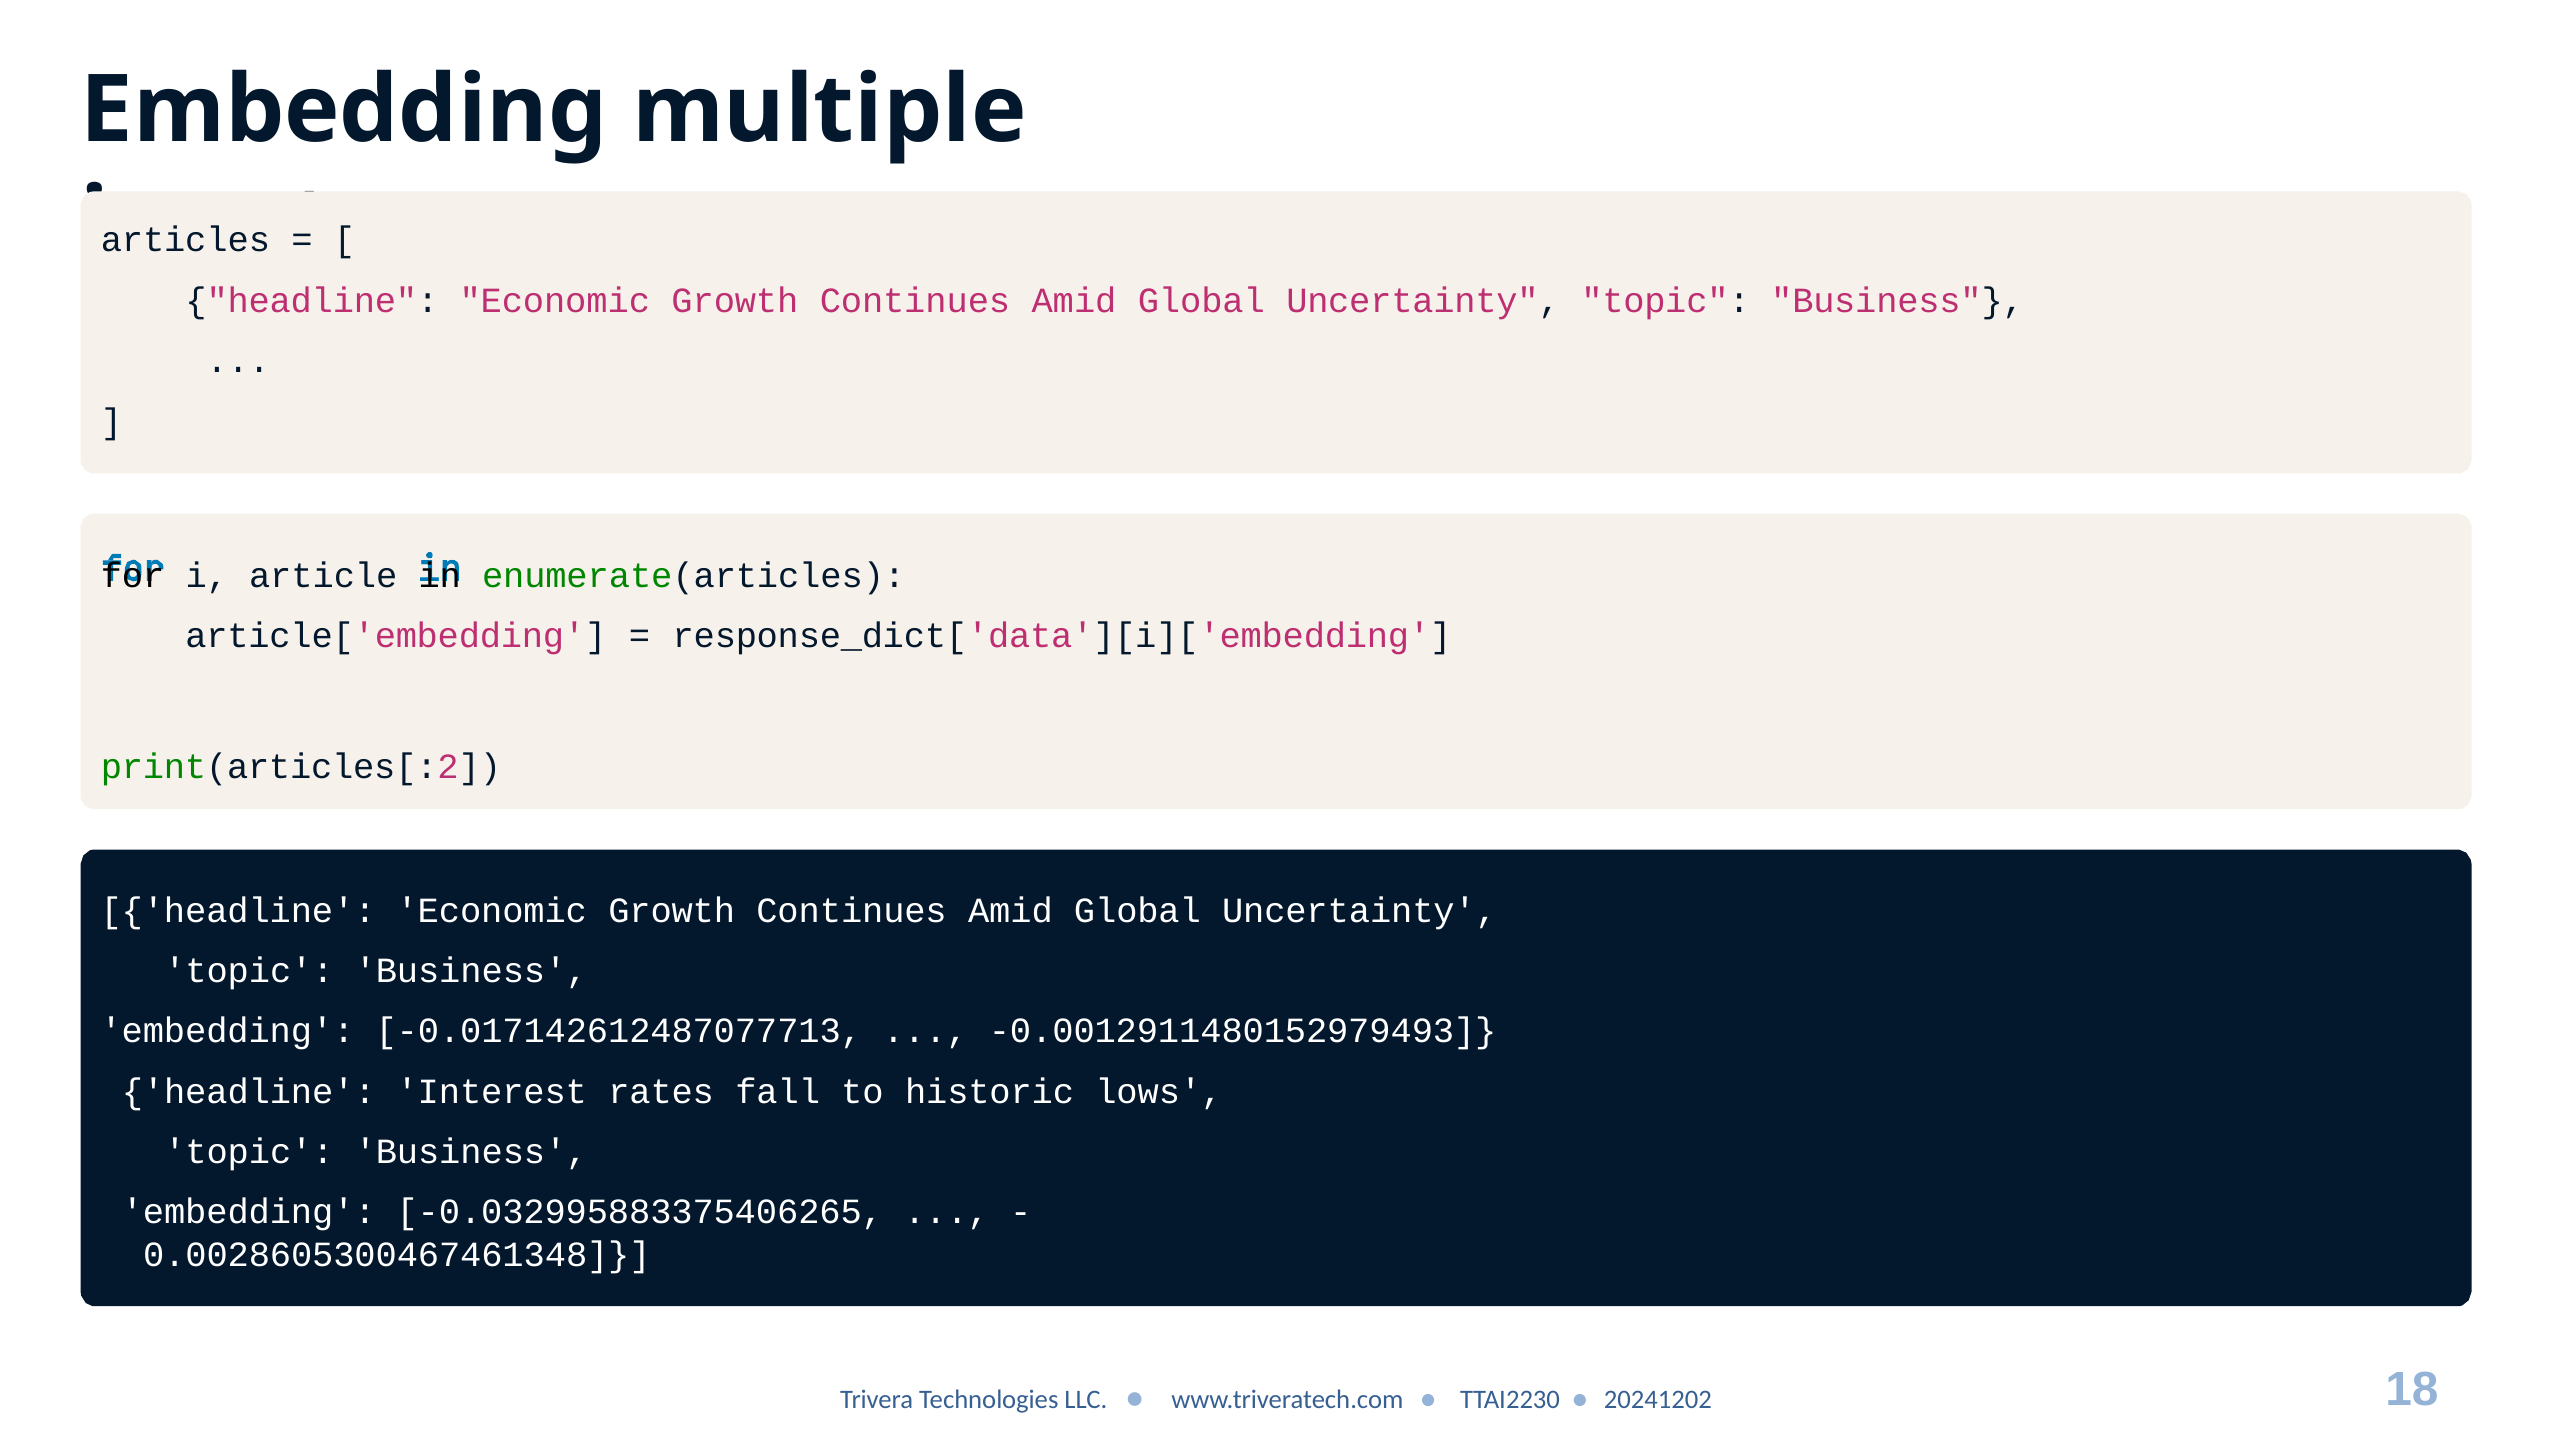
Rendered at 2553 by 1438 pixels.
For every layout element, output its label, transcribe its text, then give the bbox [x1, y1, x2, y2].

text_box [80, 513, 2472, 810]
text_box [80, 849, 2472, 1307]
text_box articles = [ {"headline": "Economic Growth Continues Amid Global Uncertainty", "topic": "Business"}, ... ] for i, article in enumerate(articles): article['embedding'] = response_dict['data'][i]['embedding'] print(articles[:2]) [{'headline': 'Economic Growth Continues Amid Global Uncertainty', 'topic': 'Business', 'embedding': [-0.017142612487077713, ..., -0.0012911480152979493]} {'headline': 'Interest rates fall to historic lows', 'topic': 'Business', 'embedding': [-0.032995883375406265, ..., -0.0028605300467461348]}] [98, 196, 2028, 511]
title Embedding multiple inputs [78, 44, 1240, 288]
text_box [80, 191, 2472, 474]
text_box articles = [ {"headline": "Economic Growth Continues Amid Global Uncertainty", "topic": "Business"}, ... ] for i, article in enumerate(articles): article['embedding'] = response_dict['data'][i]['embedding'] print(articles[:2]) [{'headline': 'Economic Growth Continues Amid Global Uncertainty', 'topic': 'Business', 'embedding': [-0.017142612487077713, ..., -0.0012911480152979493]} {'headline': 'Interest rates fall to historic lows', 'topic': 'Business', 'embedding': [-0.032995883375406265, ..., -0.0028605300467461348]}] [98, 821, 2028, 1274]
